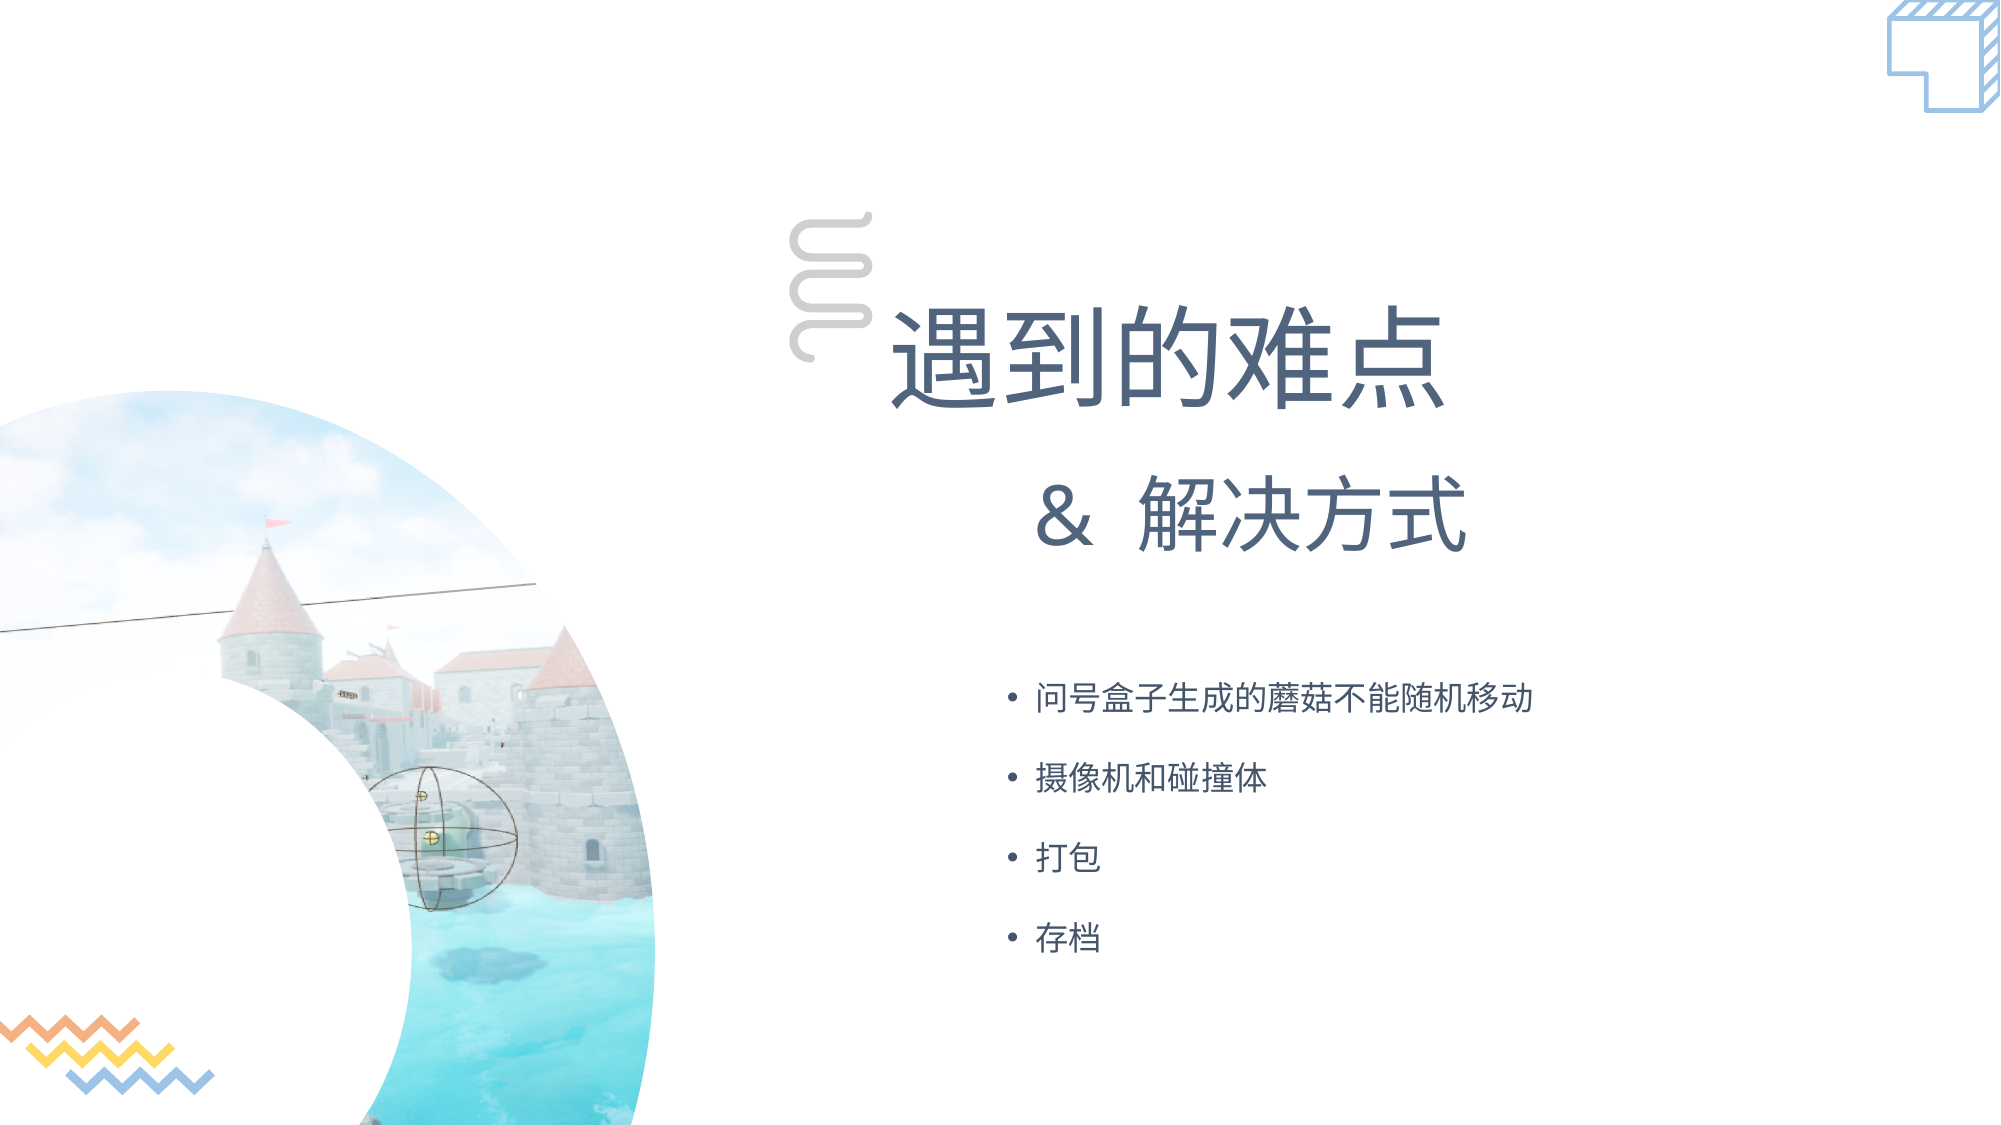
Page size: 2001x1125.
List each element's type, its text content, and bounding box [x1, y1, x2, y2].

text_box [1889, 0, 2000, 111]
picture [0, 390, 655, 1125]
text_box & 解决方式 [1018, 454, 1671, 572]
text_box 遇到的难点 [872, 280, 1791, 504]
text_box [0, 1014, 215, 1096]
text_box 问号盒子生成的蘑菇不能随机移动 摄像机和碰撞体 打包 存档 [992, 630, 1945, 965]
text_box [789, 211, 873, 363]
